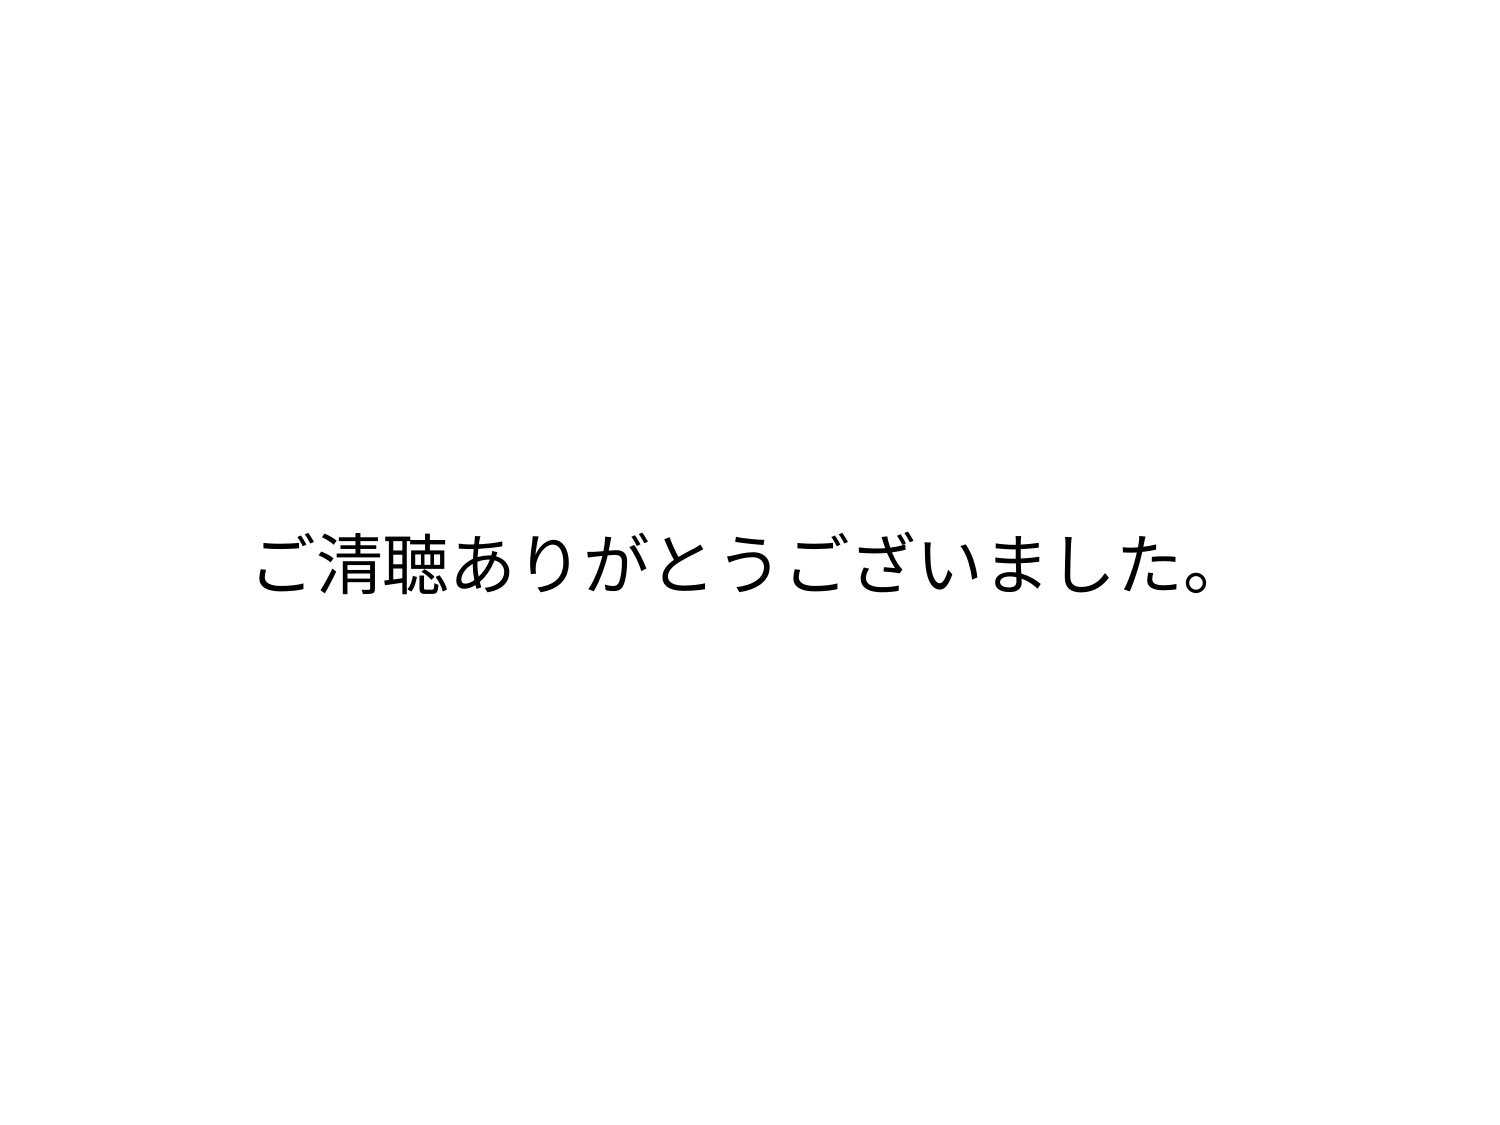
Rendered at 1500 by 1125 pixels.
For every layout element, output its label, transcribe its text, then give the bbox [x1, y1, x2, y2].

list ご清聴ありがとうございました。 [75, 485, 1425, 640]
